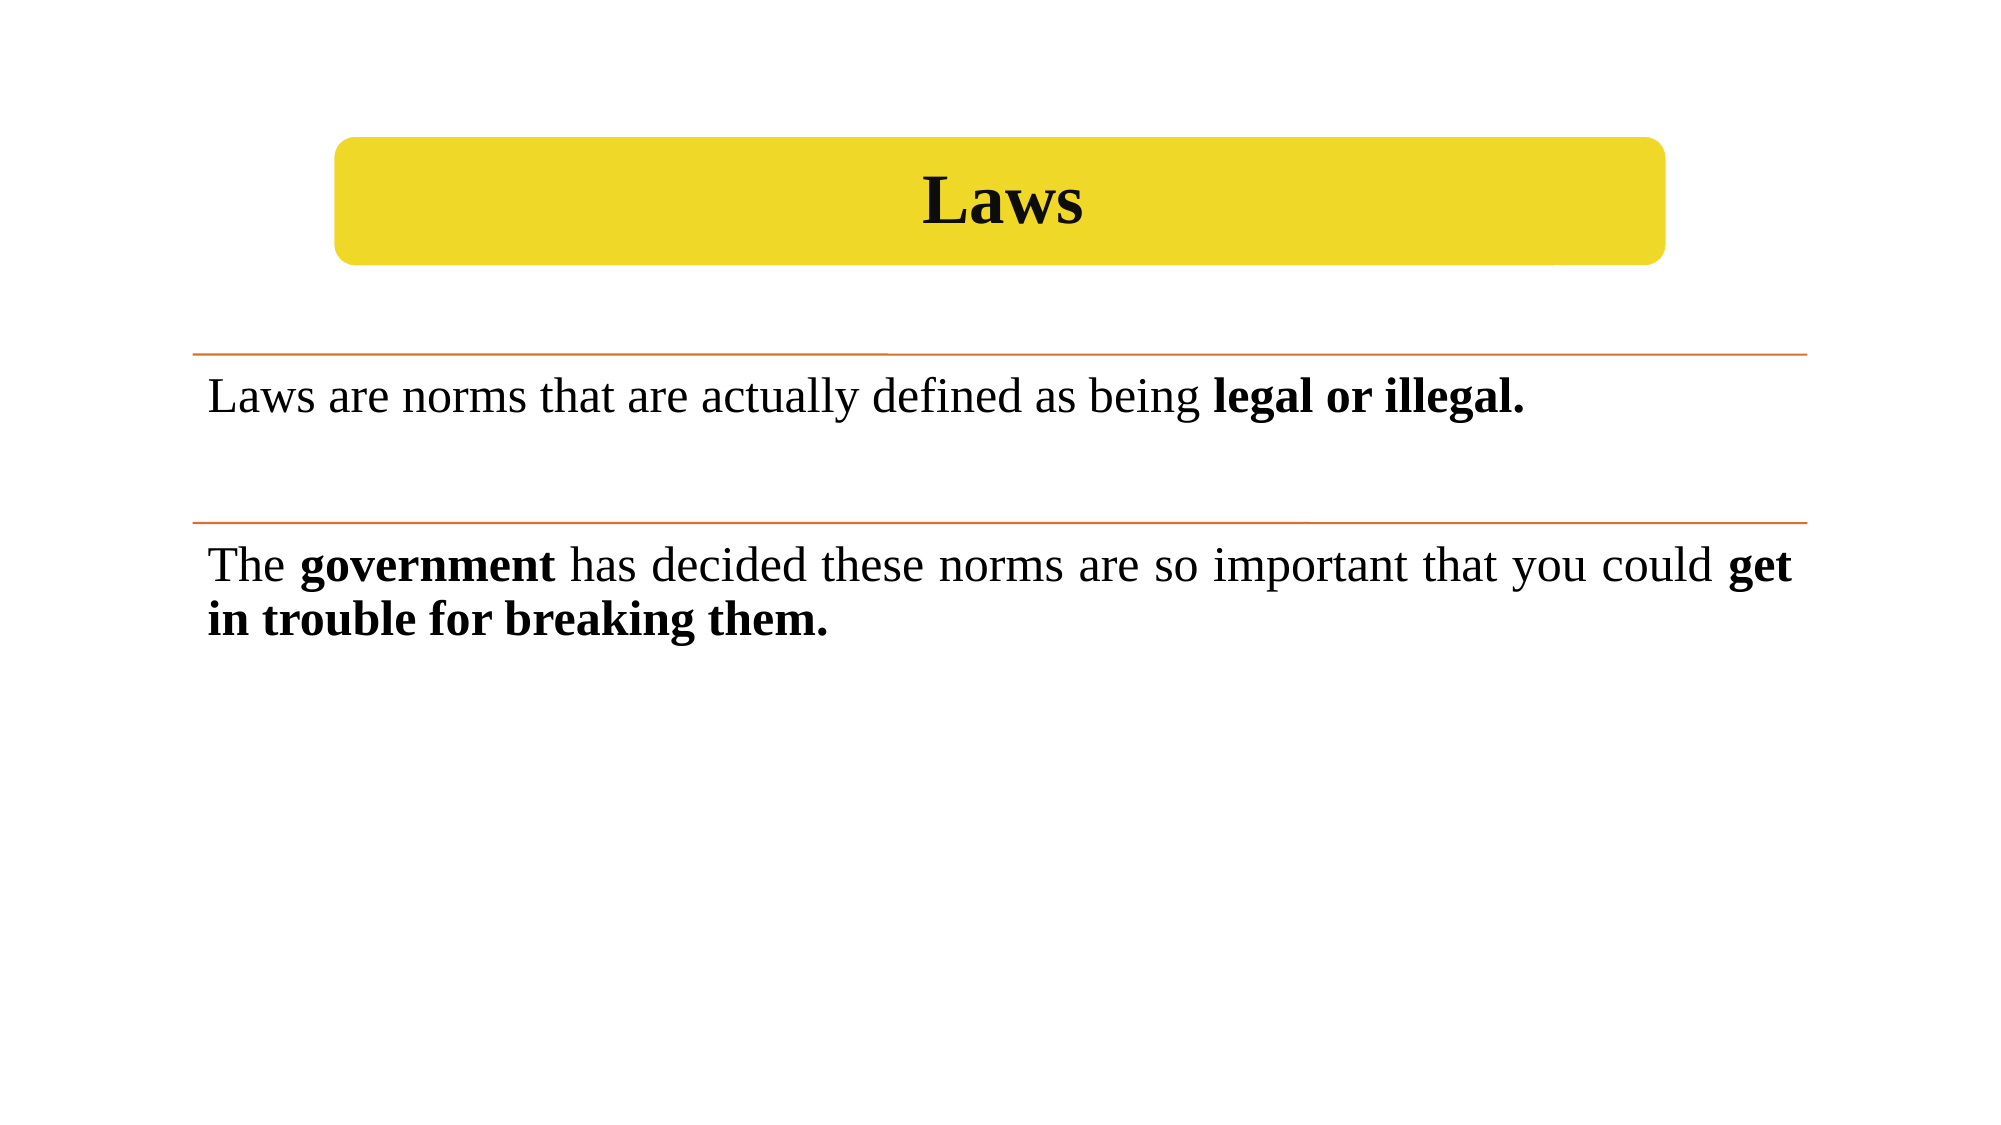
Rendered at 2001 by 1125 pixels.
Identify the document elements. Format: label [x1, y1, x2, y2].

list [192, 354, 1808, 692]
text_box [333, 134, 1667, 268]
